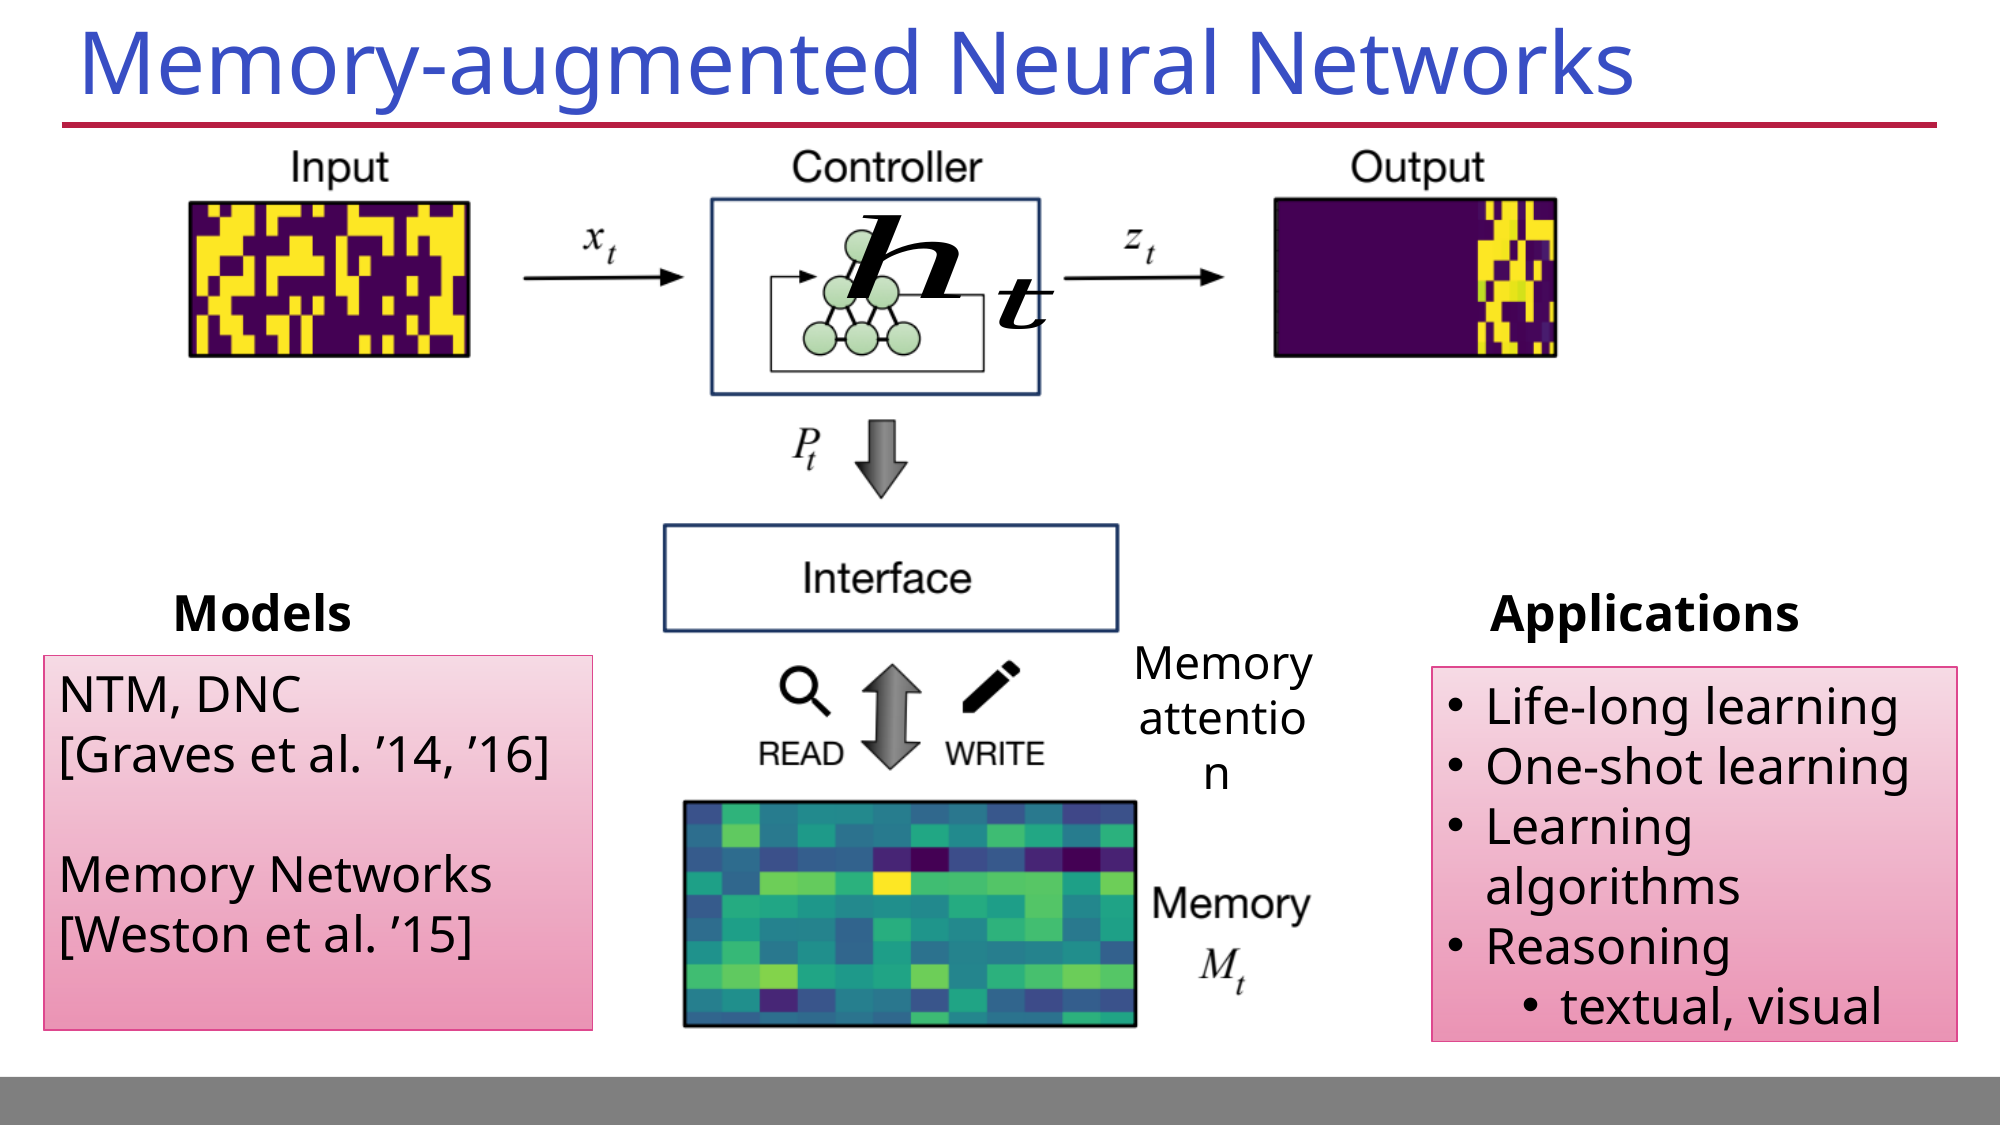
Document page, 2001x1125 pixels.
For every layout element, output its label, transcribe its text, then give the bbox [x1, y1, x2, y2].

picture [181, 145, 1561, 1035]
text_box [42, 548, 594, 1035]
title Memory-augmented Neural Networks [62, 11, 1938, 122]
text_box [1431, 548, 1958, 986]
